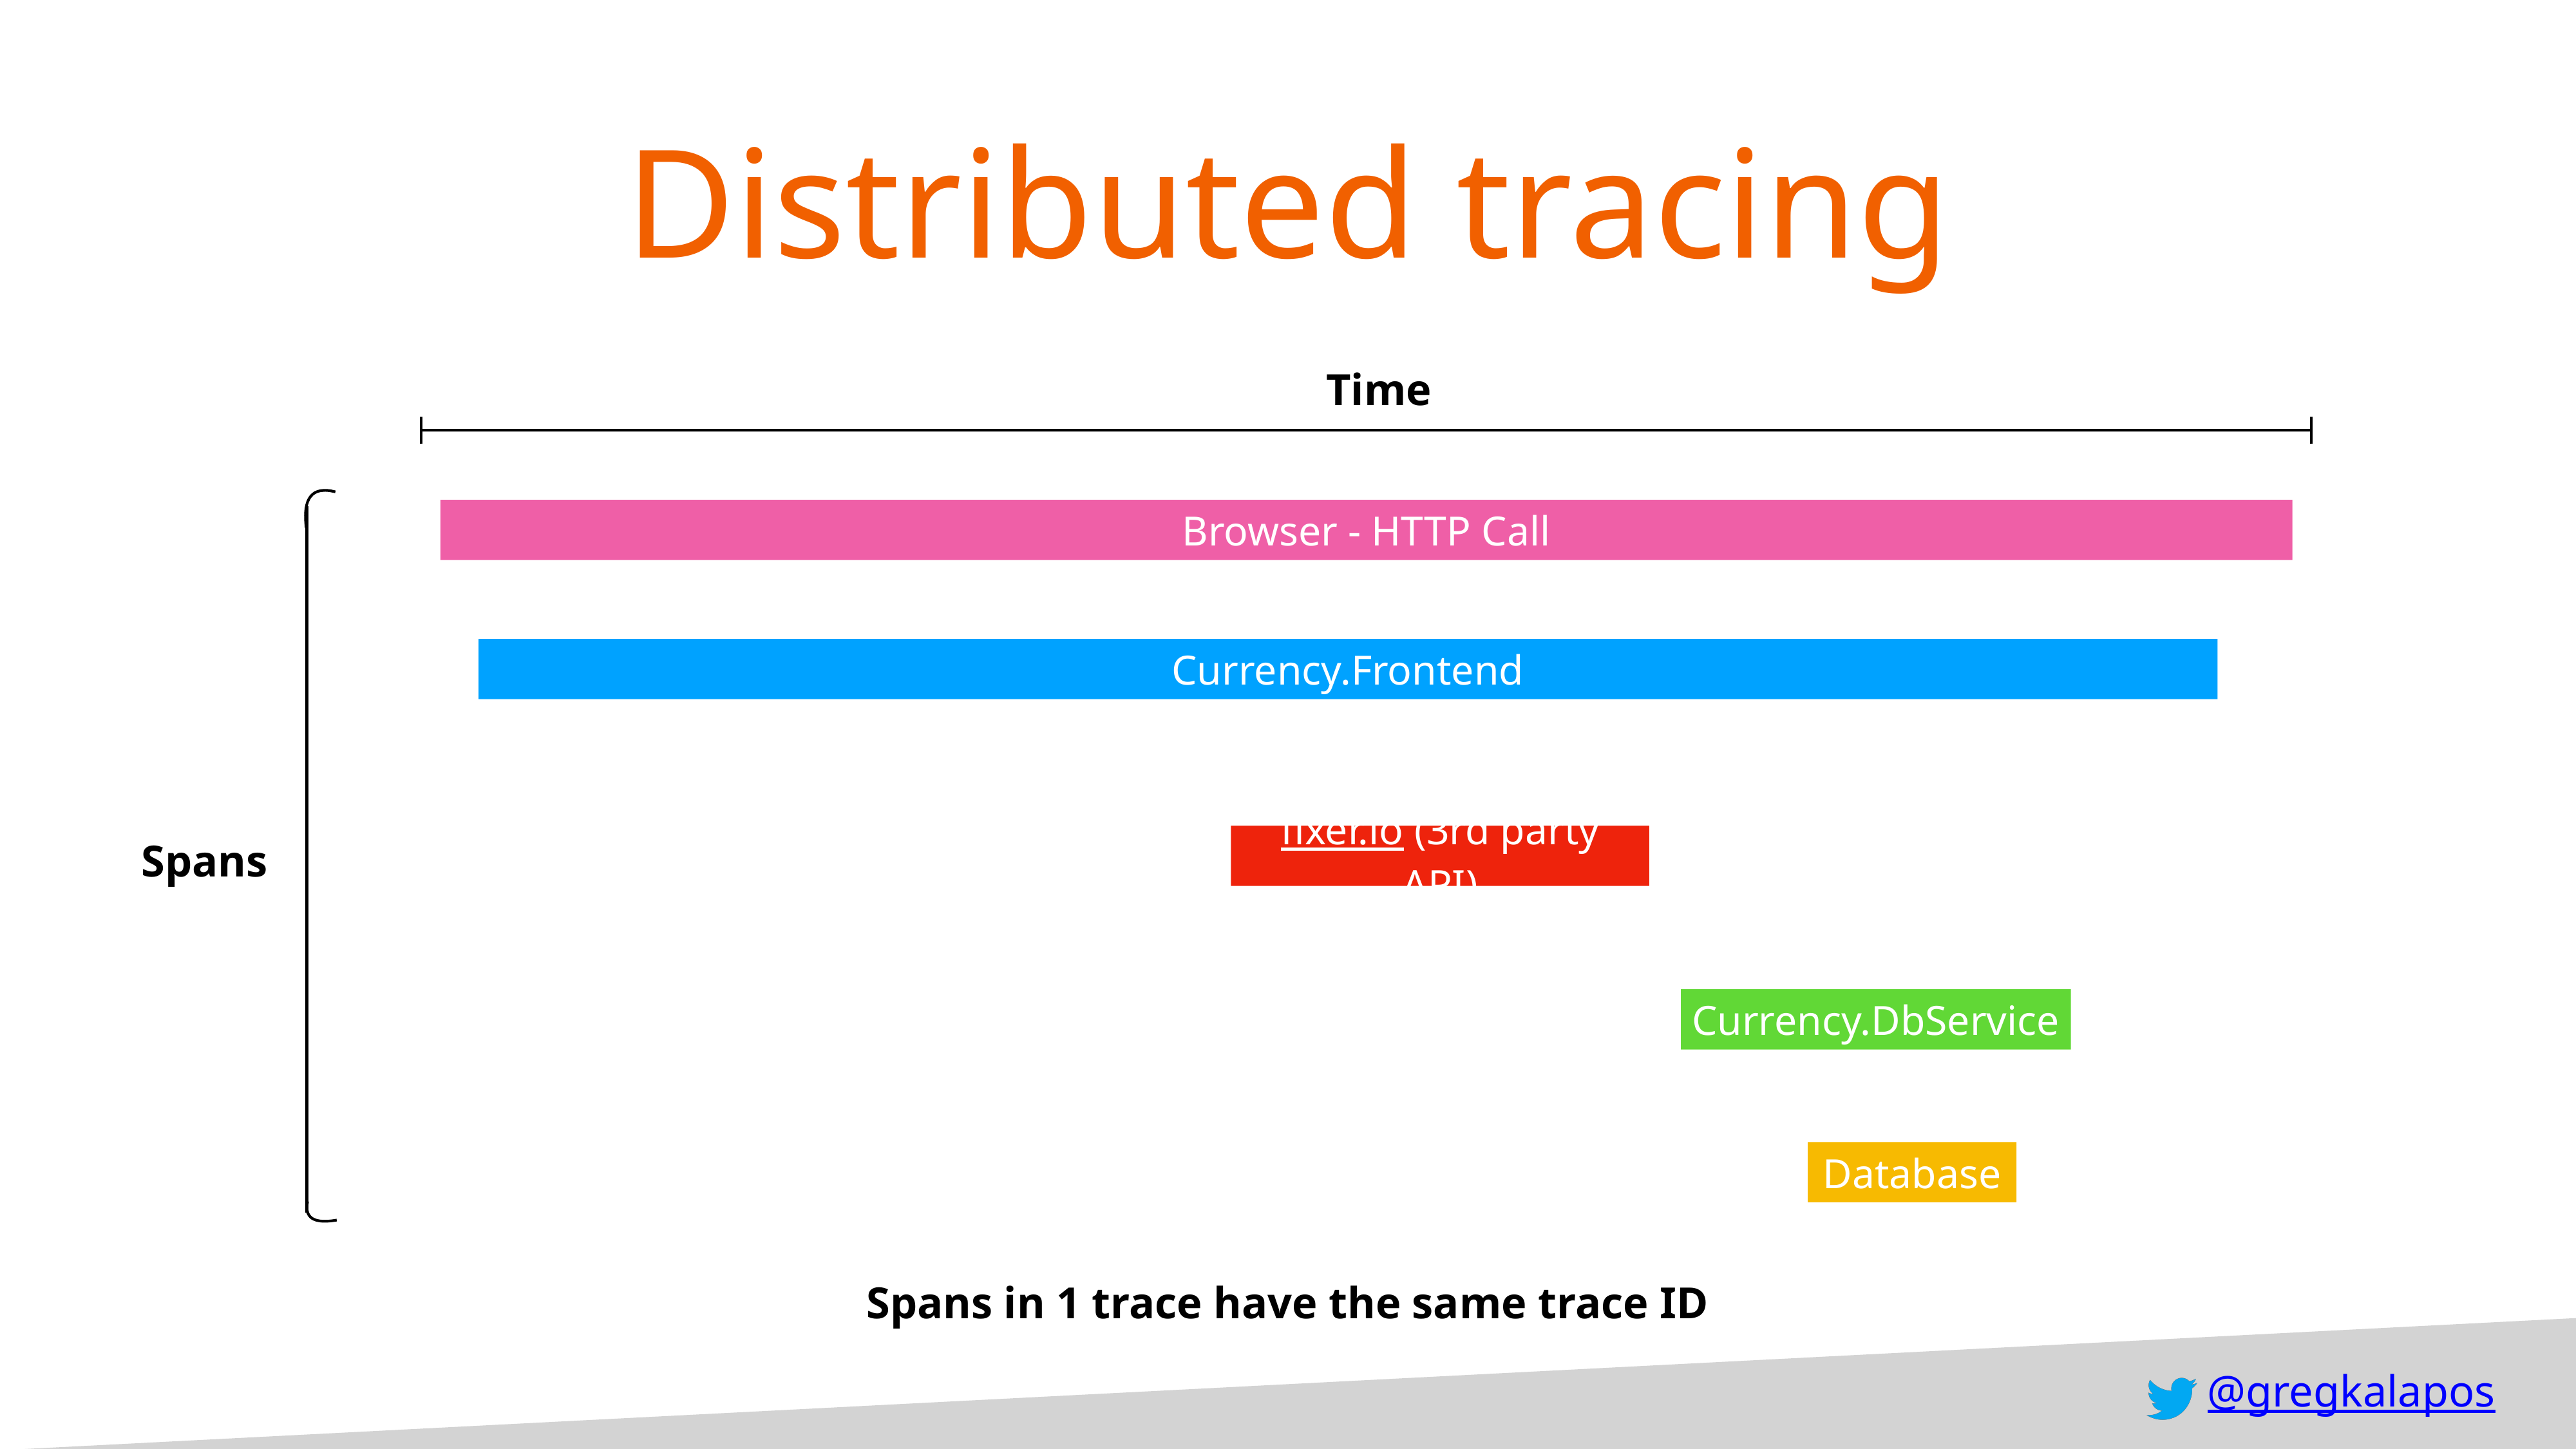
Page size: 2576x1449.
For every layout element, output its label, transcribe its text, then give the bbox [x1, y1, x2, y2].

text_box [421, 354, 2312, 444]
text_box fixer.io (3rd party API) [1231, 826, 1649, 886]
picture [2146, 1373, 2197, 1425]
text_box Currency.DbService [1681, 989, 2071, 1050]
title Distributed tracing [463, 37, 2113, 354]
text_box Spans in 1 trace have the same trace ID [859, 1268, 1717, 1335]
text_box Database [1808, 1142, 2017, 1202]
text_box Currency.Frontend [478, 639, 2218, 699]
text_box Browser - HTTP Call [440, 500, 2293, 560]
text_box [132, 490, 337, 1222]
